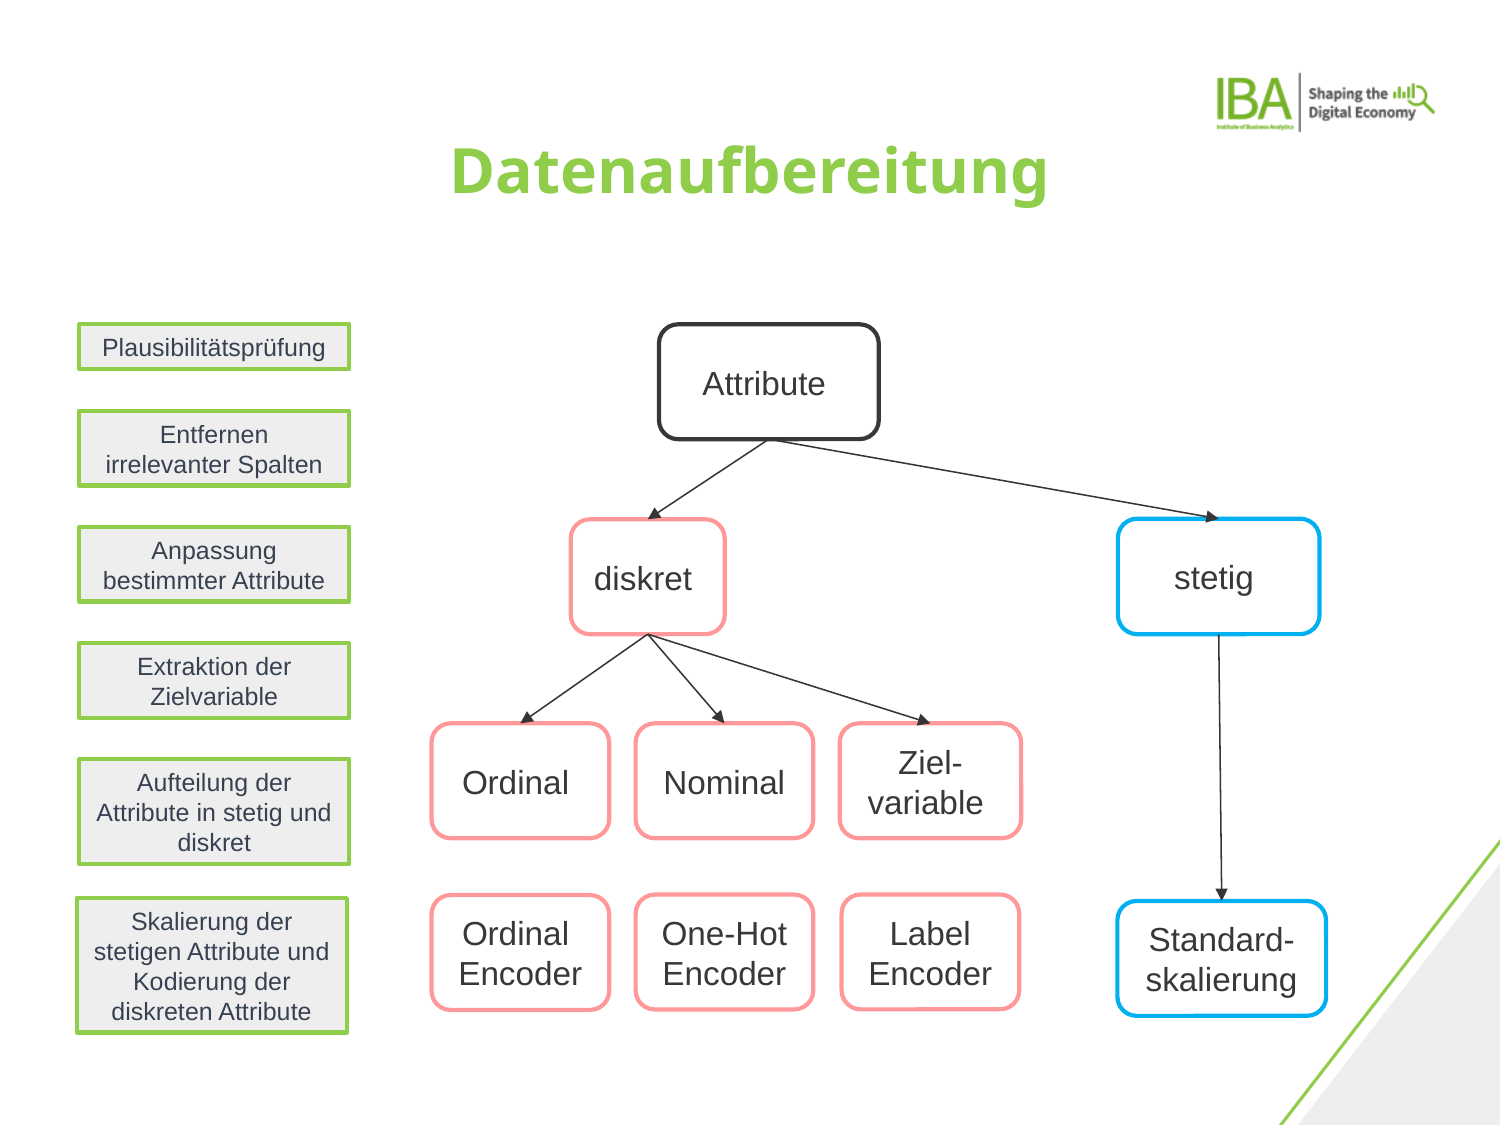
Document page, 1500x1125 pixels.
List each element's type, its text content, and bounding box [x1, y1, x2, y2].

text_box Plausibilitätsprüfung [77, 322, 351, 371]
text_box Skalierung der stetigen Attribute und Kodierung der diskreten Attribute [75, 896, 349, 1035]
text_box Ziel-variable [837, 721, 1024, 841]
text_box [1218, 633, 1222, 902]
text_box Ordinal Encoder [429, 892, 612, 1013]
picture [1197, 2, 1500, 143]
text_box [768, 438, 1219, 519]
text_box Label Encoder [839, 892, 1022, 1012]
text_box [647, 438, 767, 520]
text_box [647, 633, 931, 724]
text_box Extraktion der Zielvariable [77, 641, 351, 720]
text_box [520, 633, 645, 724]
text_box stetig [1115, 516, 1322, 637]
text_box Aufteilung der Attribute in stetig und diskret [77, 757, 351, 866]
text_box Nominal [633, 733, 816, 841]
text_box diskret [568, 517, 727, 632]
text_box [0, 0, 692, 533]
text_box Entfernen irrelevanter Spalten [77, 409, 351, 488]
text_box Standard-skalierung [1115, 898, 1329, 1018]
text_box One-Hot Encoder [633, 892, 816, 1012]
text_box Anpassung bestimmter Attribute [77, 525, 351, 604]
title Datenaufbereitung [146, 116, 1354, 232]
text_box Attribute [656, 322, 881, 437]
text_box Ordinal [429, 721, 612, 841]
